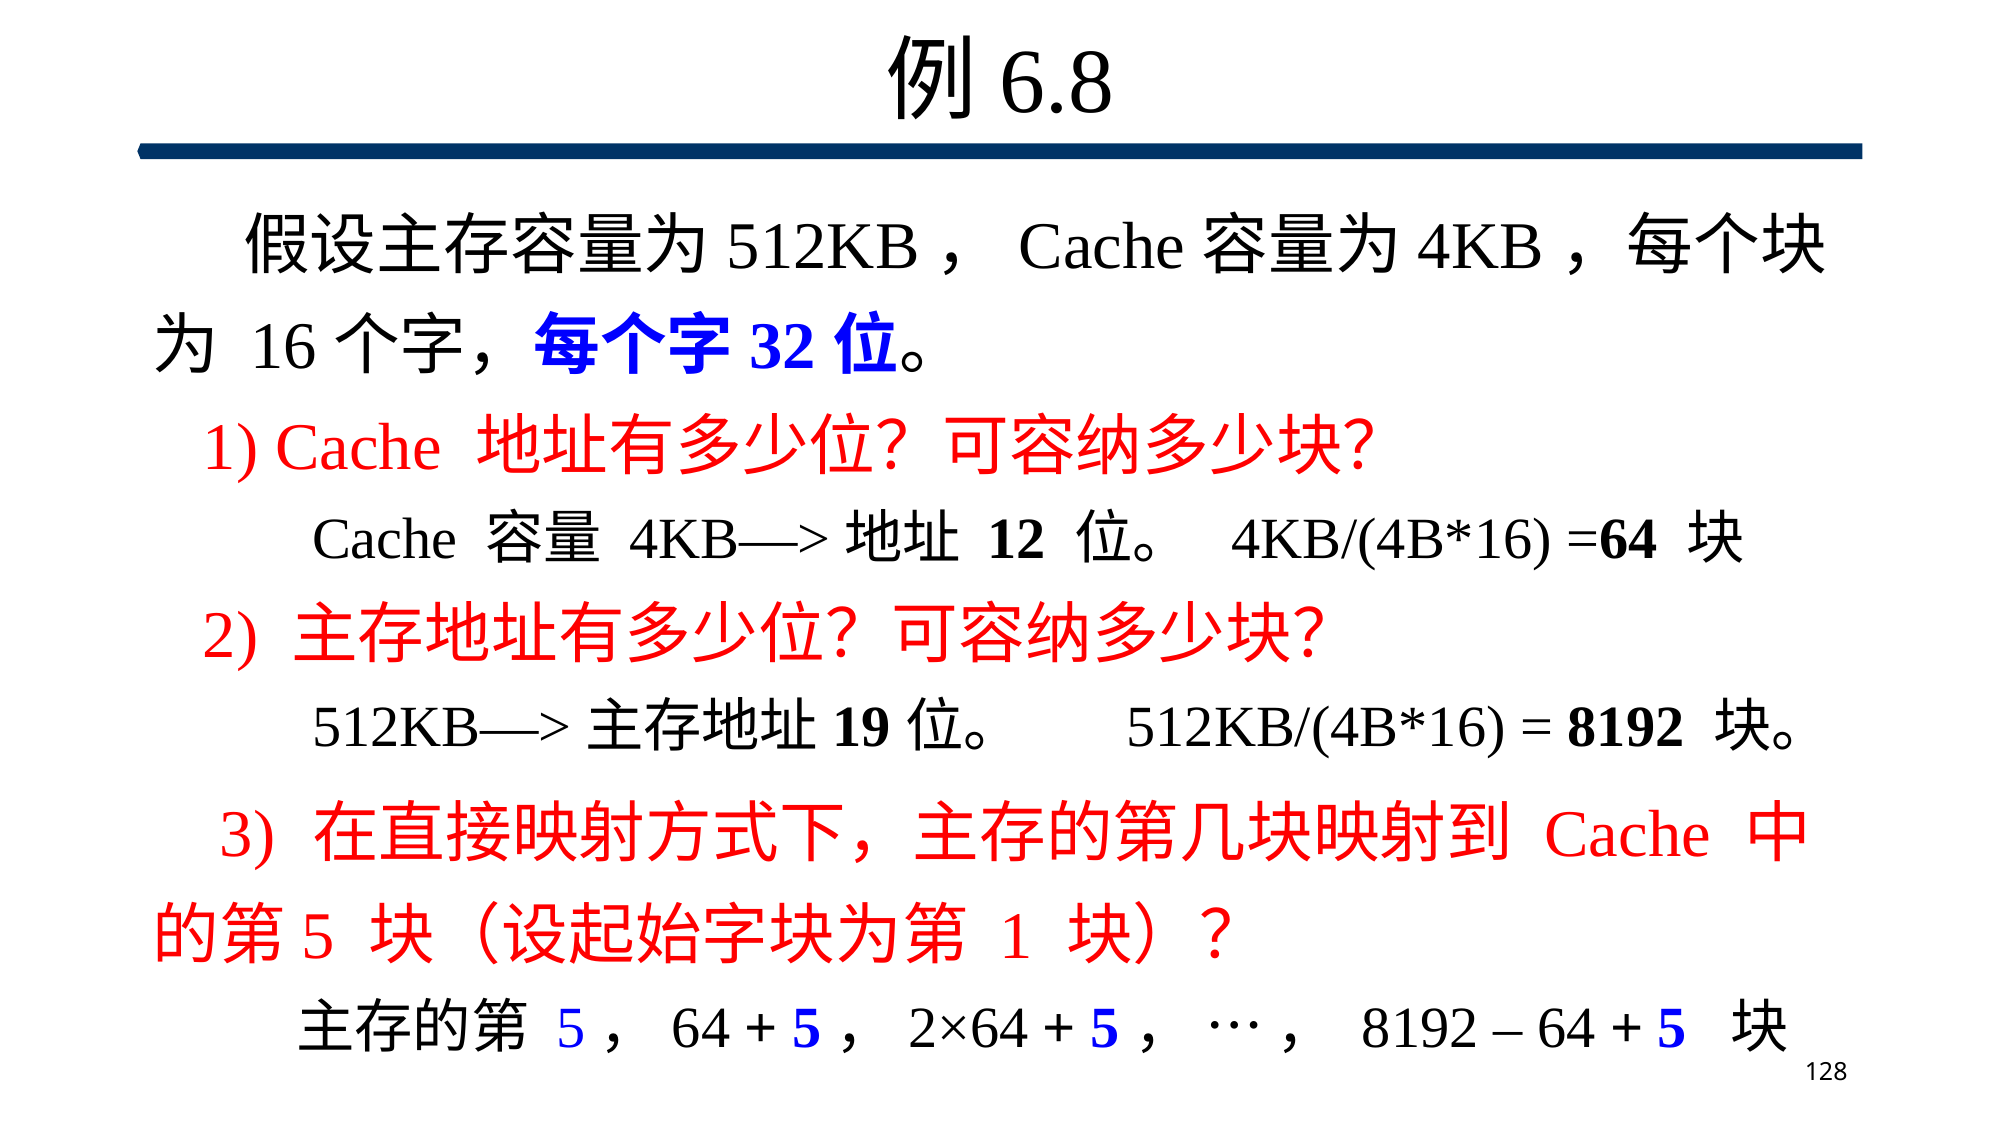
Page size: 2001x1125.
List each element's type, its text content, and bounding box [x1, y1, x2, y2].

slide_number 128 [1412, 1042, 1863, 1103]
list 假设主存容量为512KB，Cache容量为4KB，每个块为 16个字，每个字32位。 1) Cache 地址有多少位？可容纳多少块？ Cache 容量 4KB—>地址 12 位。 4KB/(4B*16) =64 块 2) 主存地址有多少位？可容纳多少块？ 512KB—>主存地址19位。 512KB/(4B*16) = 8192 块。 3) 在直接映射方式下，主存的第几块映射到 Cache 中的第5 块（设起始字块为第 1 块）？ 主存的第 5，64 + 5，2×64 + 5， … ， 8192 – 64 + 5 块 [137, 174, 1863, 975]
title 例6.8 [137, 20, 1863, 145]
